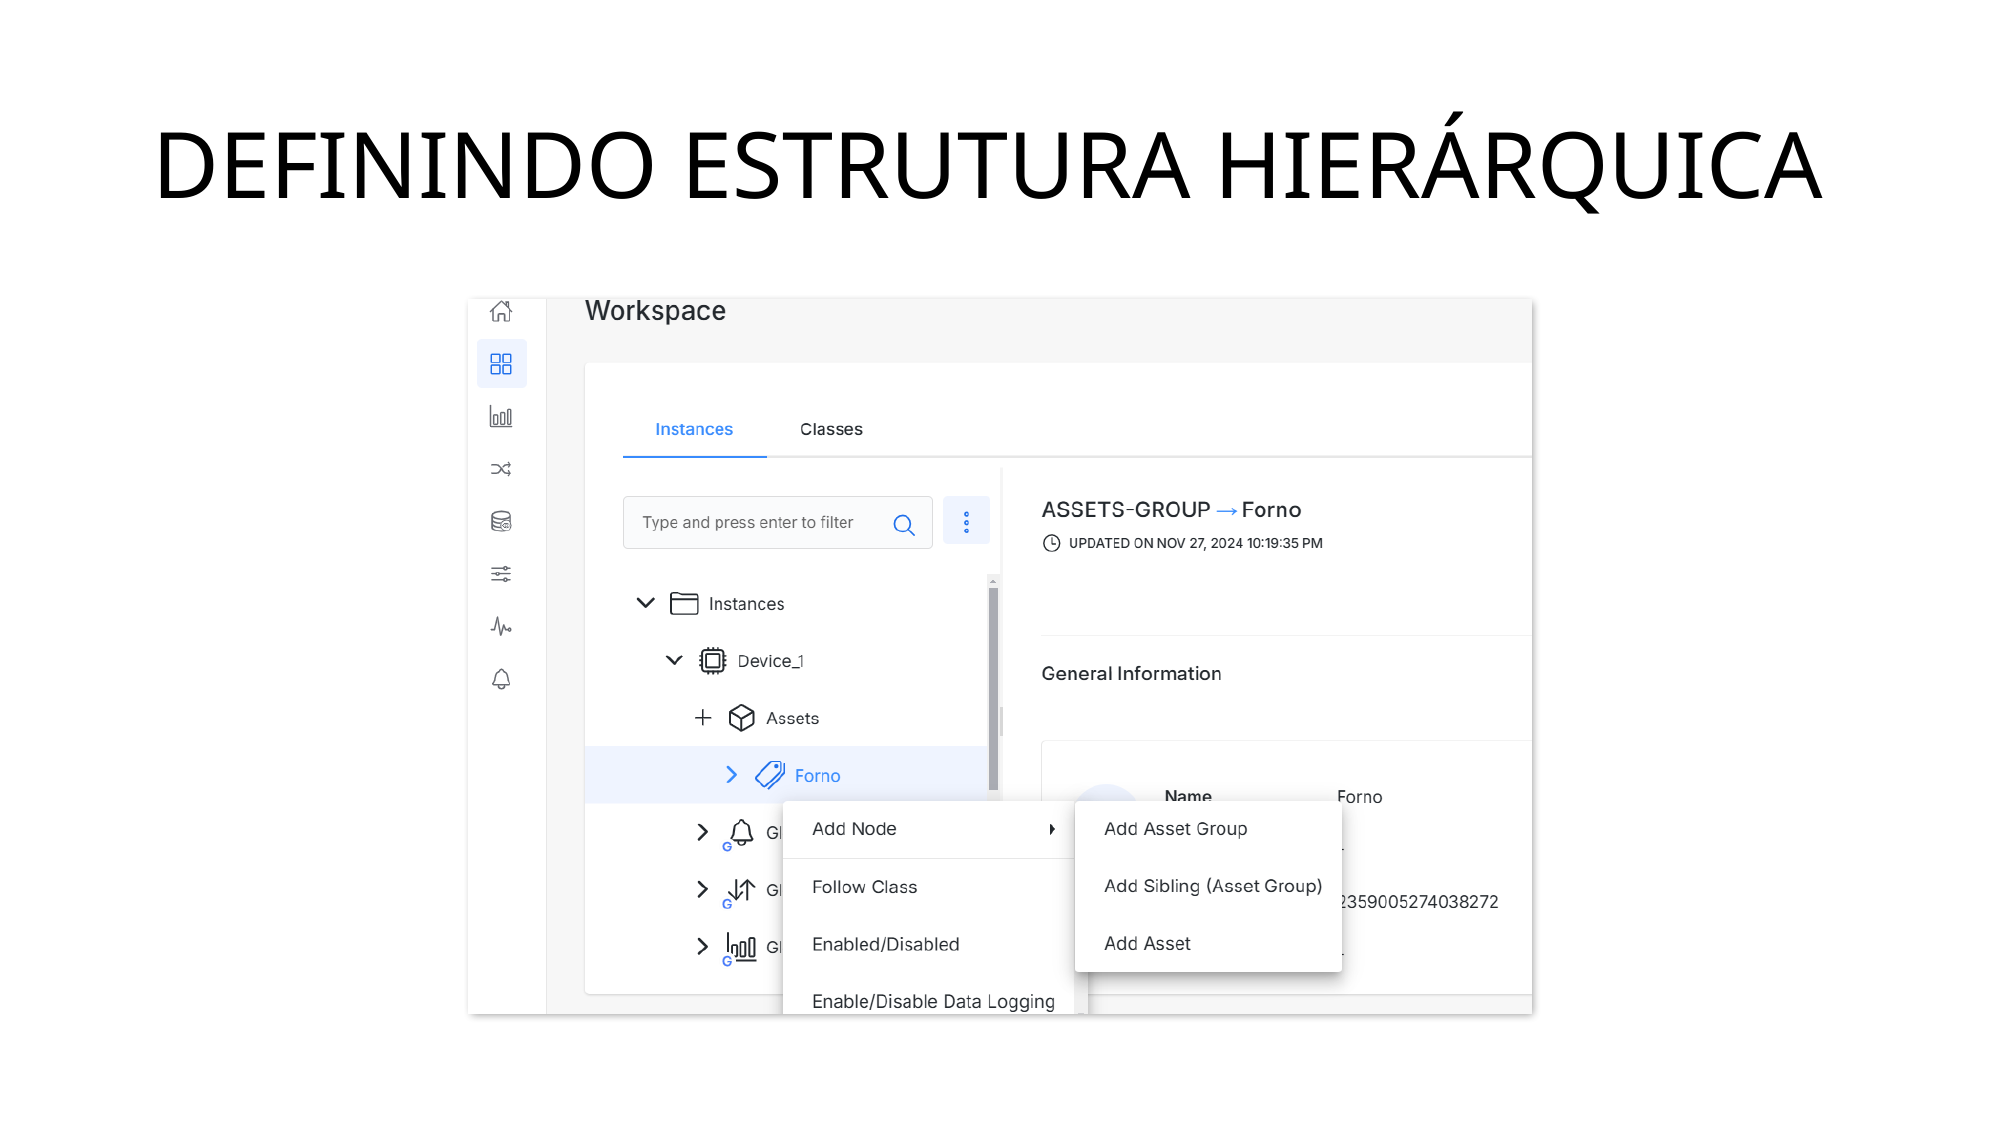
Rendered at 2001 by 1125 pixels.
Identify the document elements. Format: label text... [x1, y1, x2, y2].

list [468, 299, 1532, 1014]
title DEFININDO ESTRUTURA HIERÁRQUICA [137, 59, 1863, 278]
